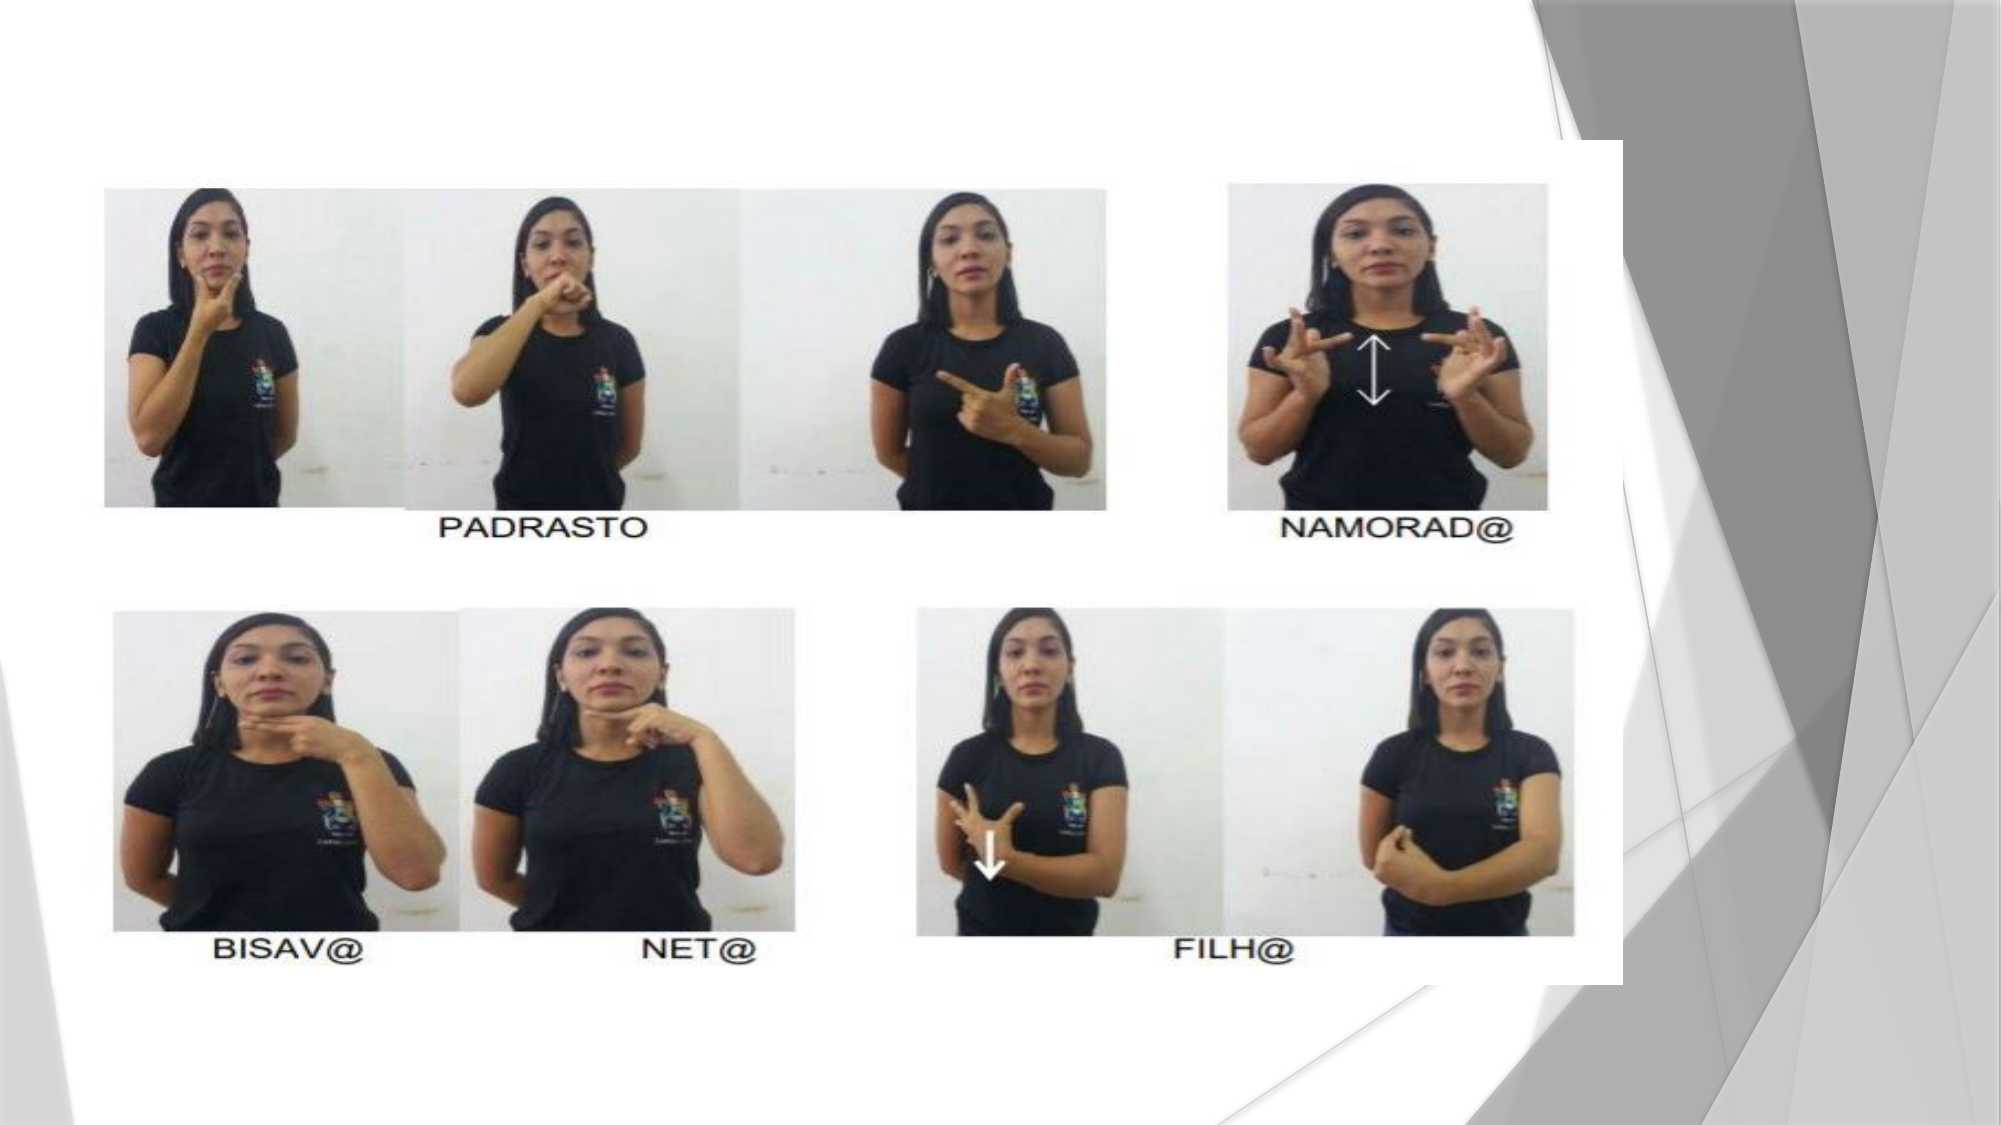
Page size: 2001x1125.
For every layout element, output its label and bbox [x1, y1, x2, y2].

picture [51, 140, 1623, 985]
